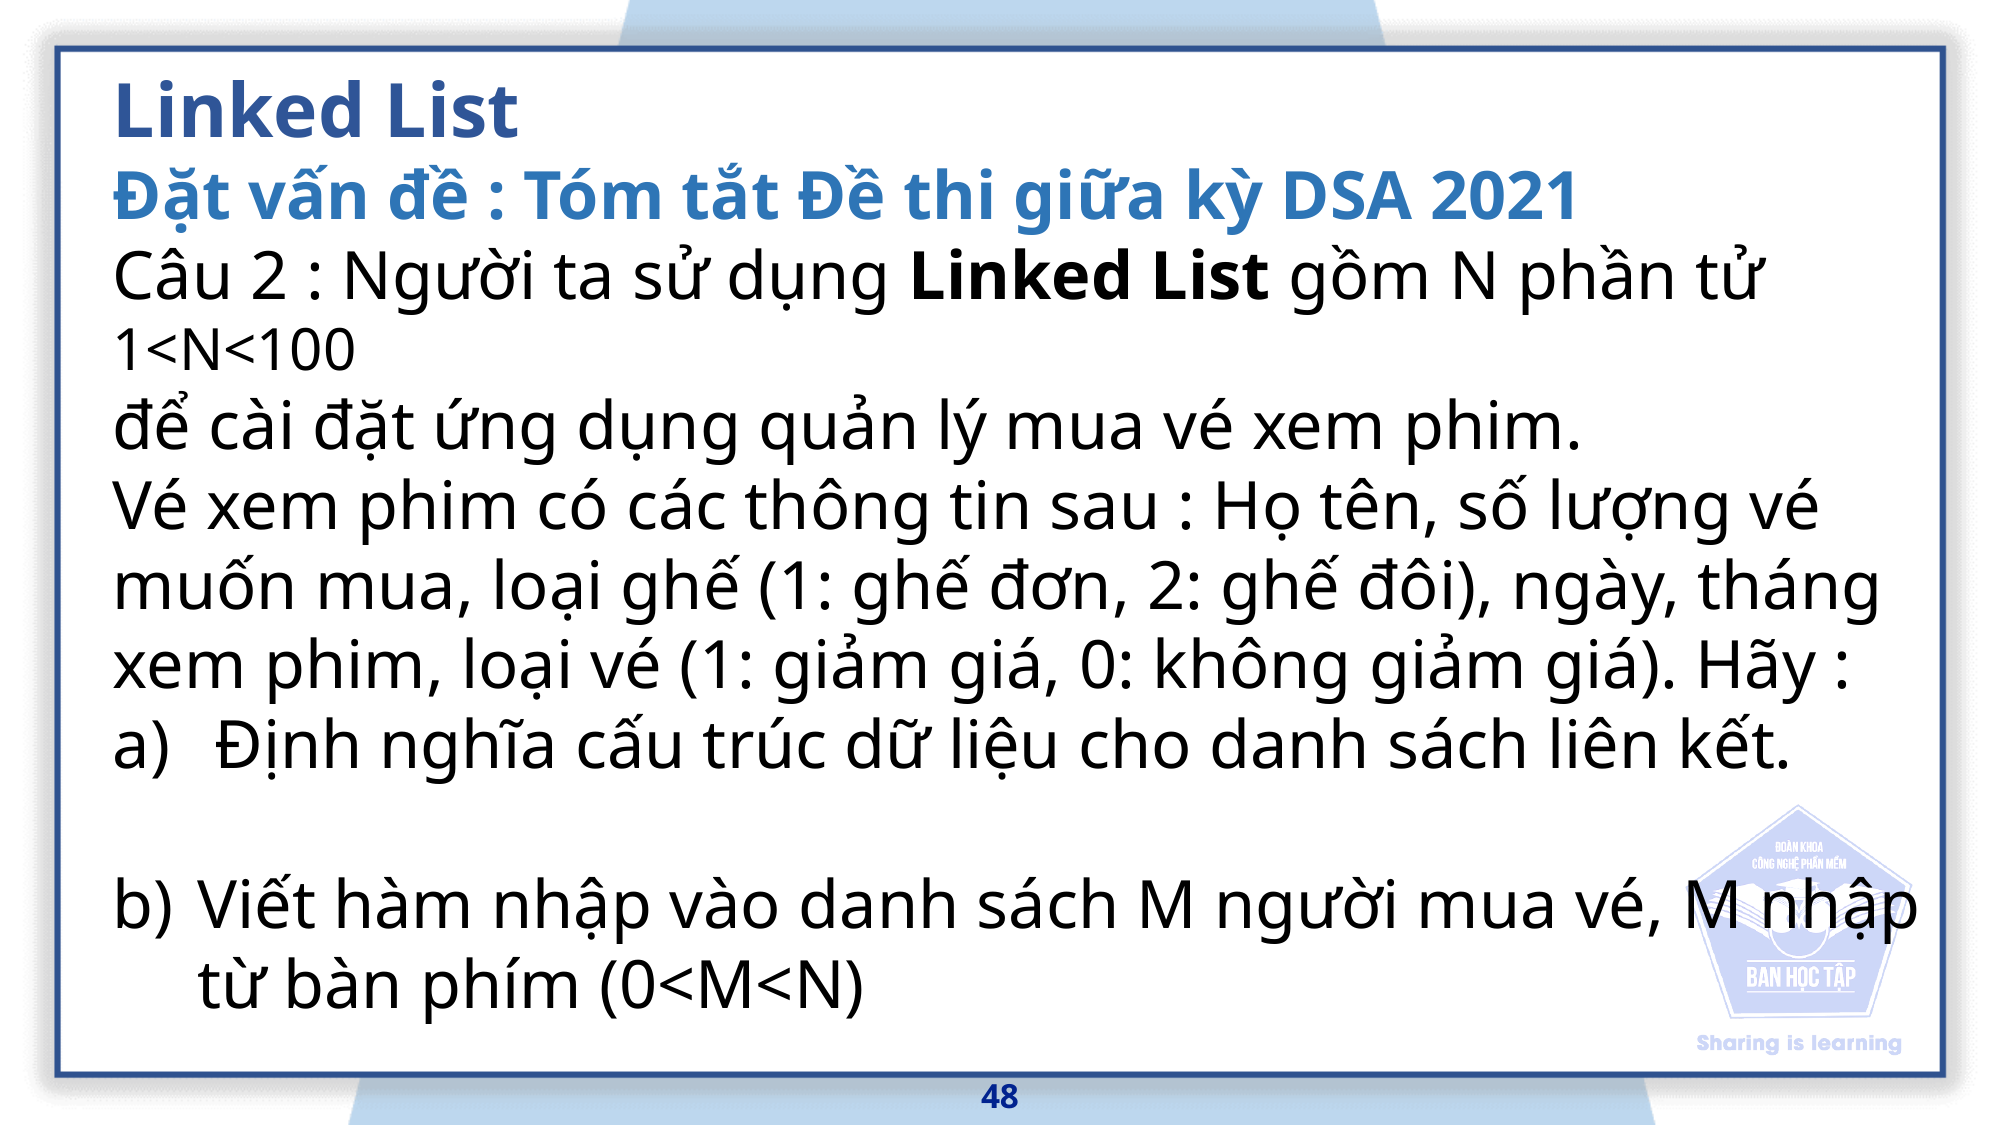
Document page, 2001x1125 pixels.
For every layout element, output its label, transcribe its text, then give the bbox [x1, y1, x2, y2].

text_box Linked List Đặt vấn đề : Tóm tắt Đề thi giữa kỳ DSA 2021 Câu 2 : Người ta sử dụng Linked List gồm N phần tử 1<N<100 để cài đặt ứng dụng quản lý mua vé xem phim. Vé xem phim có các thông tin sau : Họ tên, số lượng vé muốn mua, loại ghế (1: ghế đơn, 2: ghế đôi), ngày, tháng xem phim, loại vé (1: giảm giá, 0: không giảm giá). Hãy : Định nghĩa cấu trúc dữ liệu cho danh sách liên kết. Viết hàm nhập vào danh sách M người mua vé, M nhập từ bàn phím (0<M<N) [97, 55, 1964, 1030]
picture [0, 0, 2001, 1125]
slide_number 48 [774, 1070, 1225, 1125]
